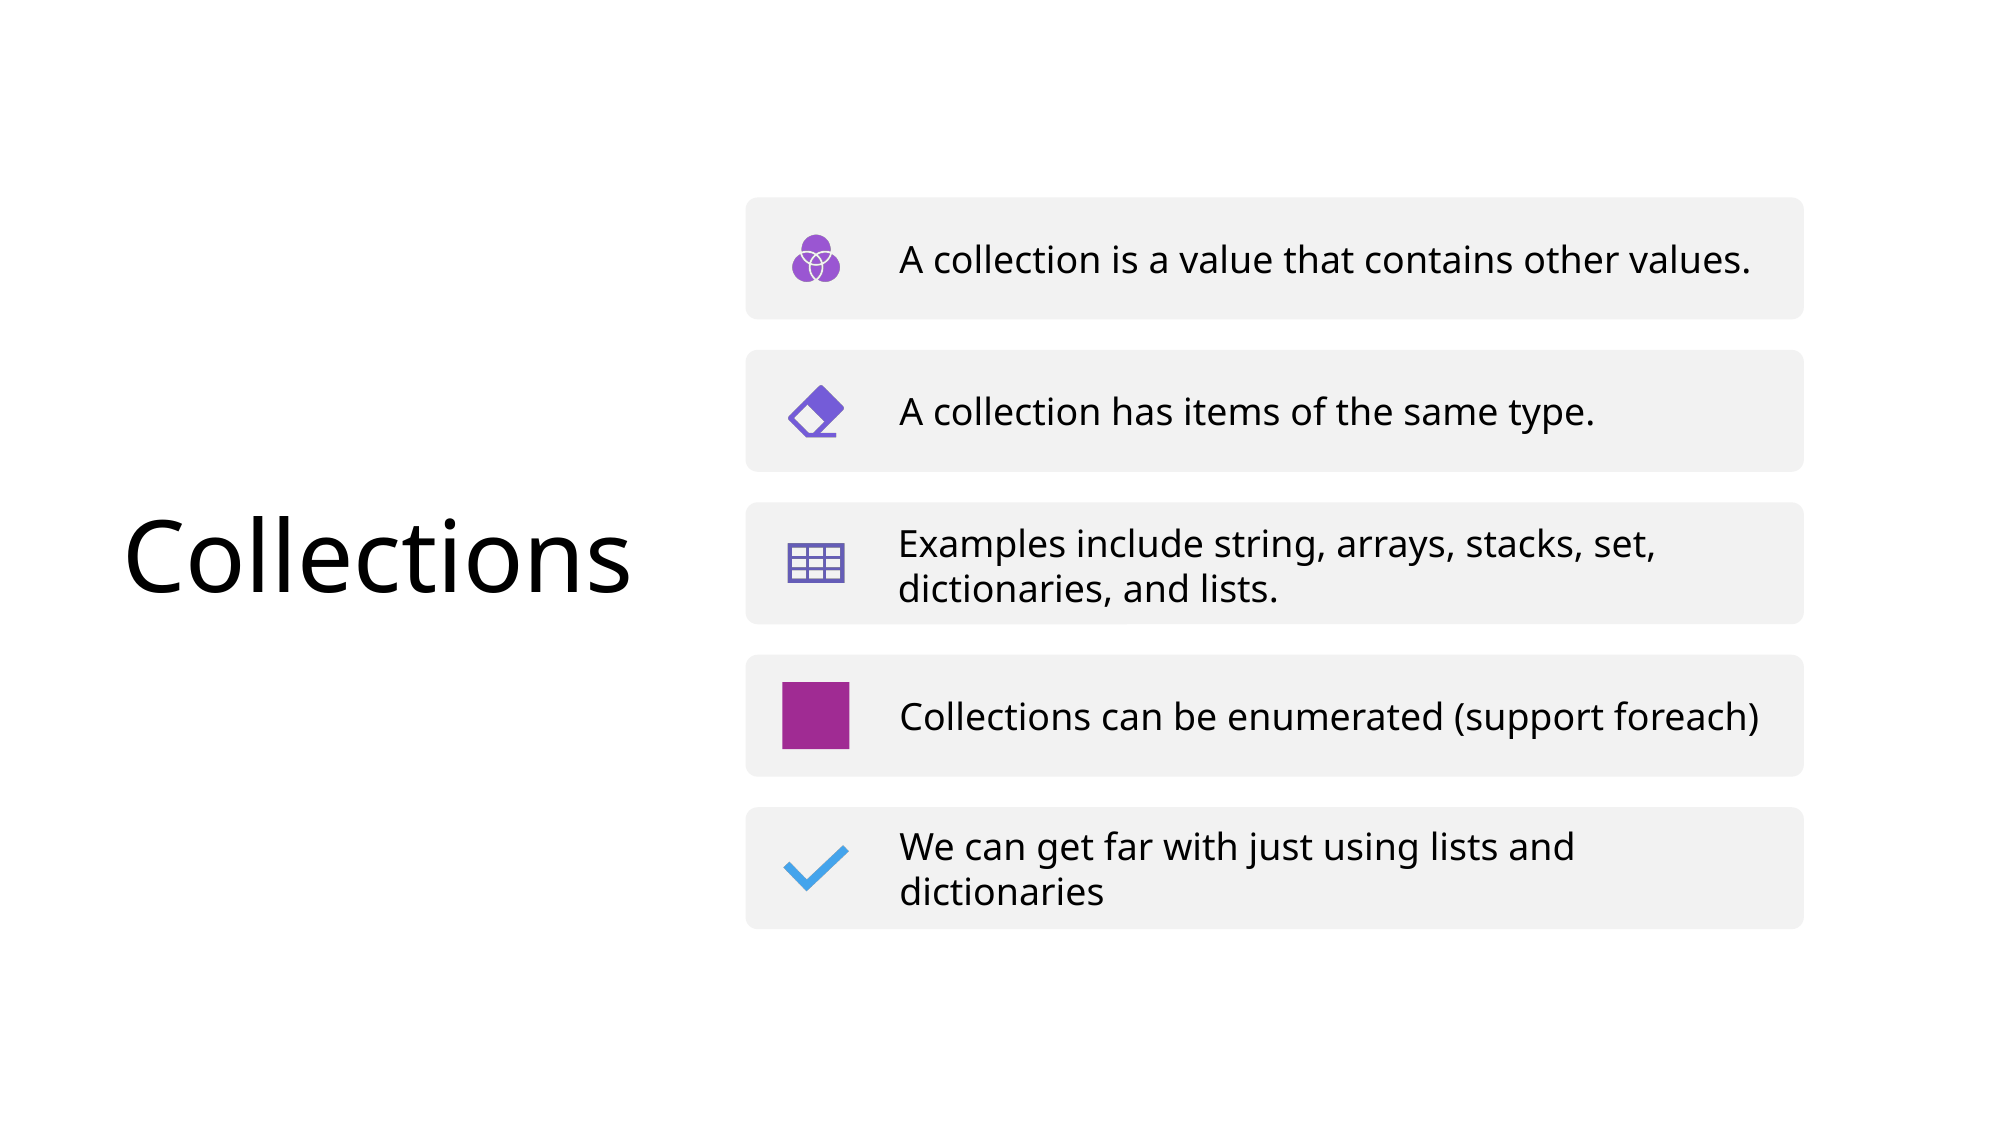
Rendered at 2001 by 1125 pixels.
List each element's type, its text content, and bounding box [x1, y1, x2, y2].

title Collections [107, 99, 659, 1020]
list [744, 196, 1805, 931]
